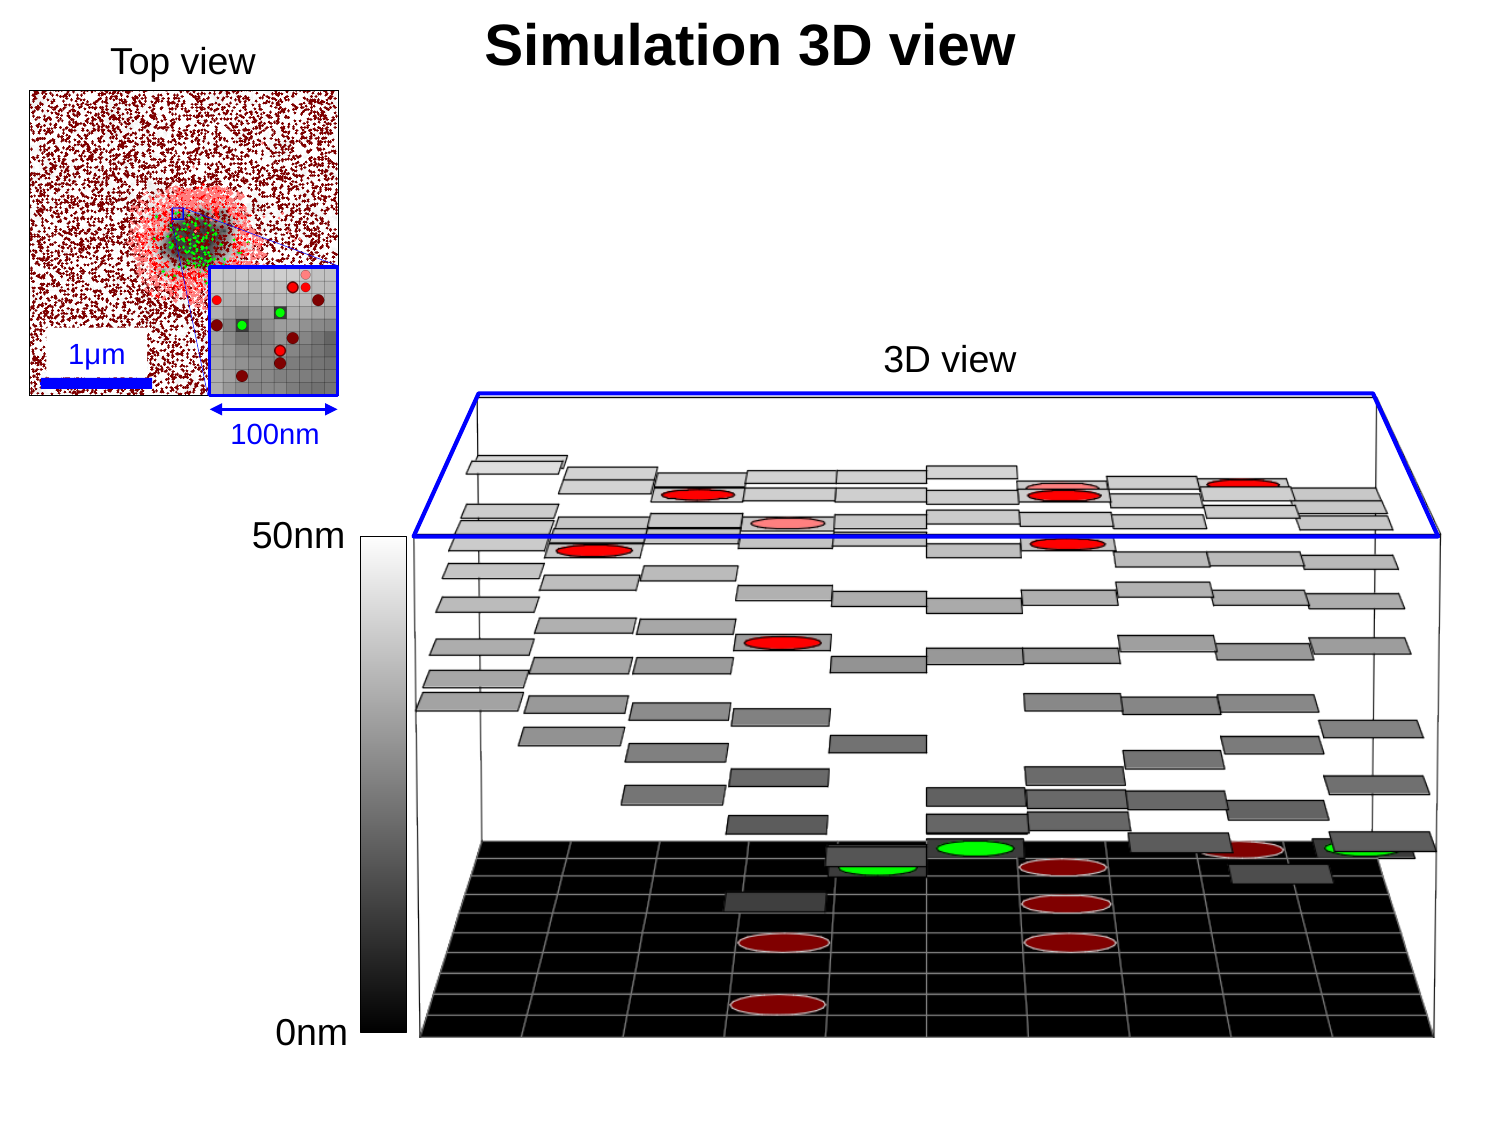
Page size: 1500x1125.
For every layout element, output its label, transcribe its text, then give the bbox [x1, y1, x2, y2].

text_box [29, 29, 347, 443]
text_box Simulation 3D view [451, 0, 1049, 84]
text_box 50nm [211, 503, 354, 564]
text_box 0nm [224, 1000, 400, 1061]
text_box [359, 327, 1448, 1038]
